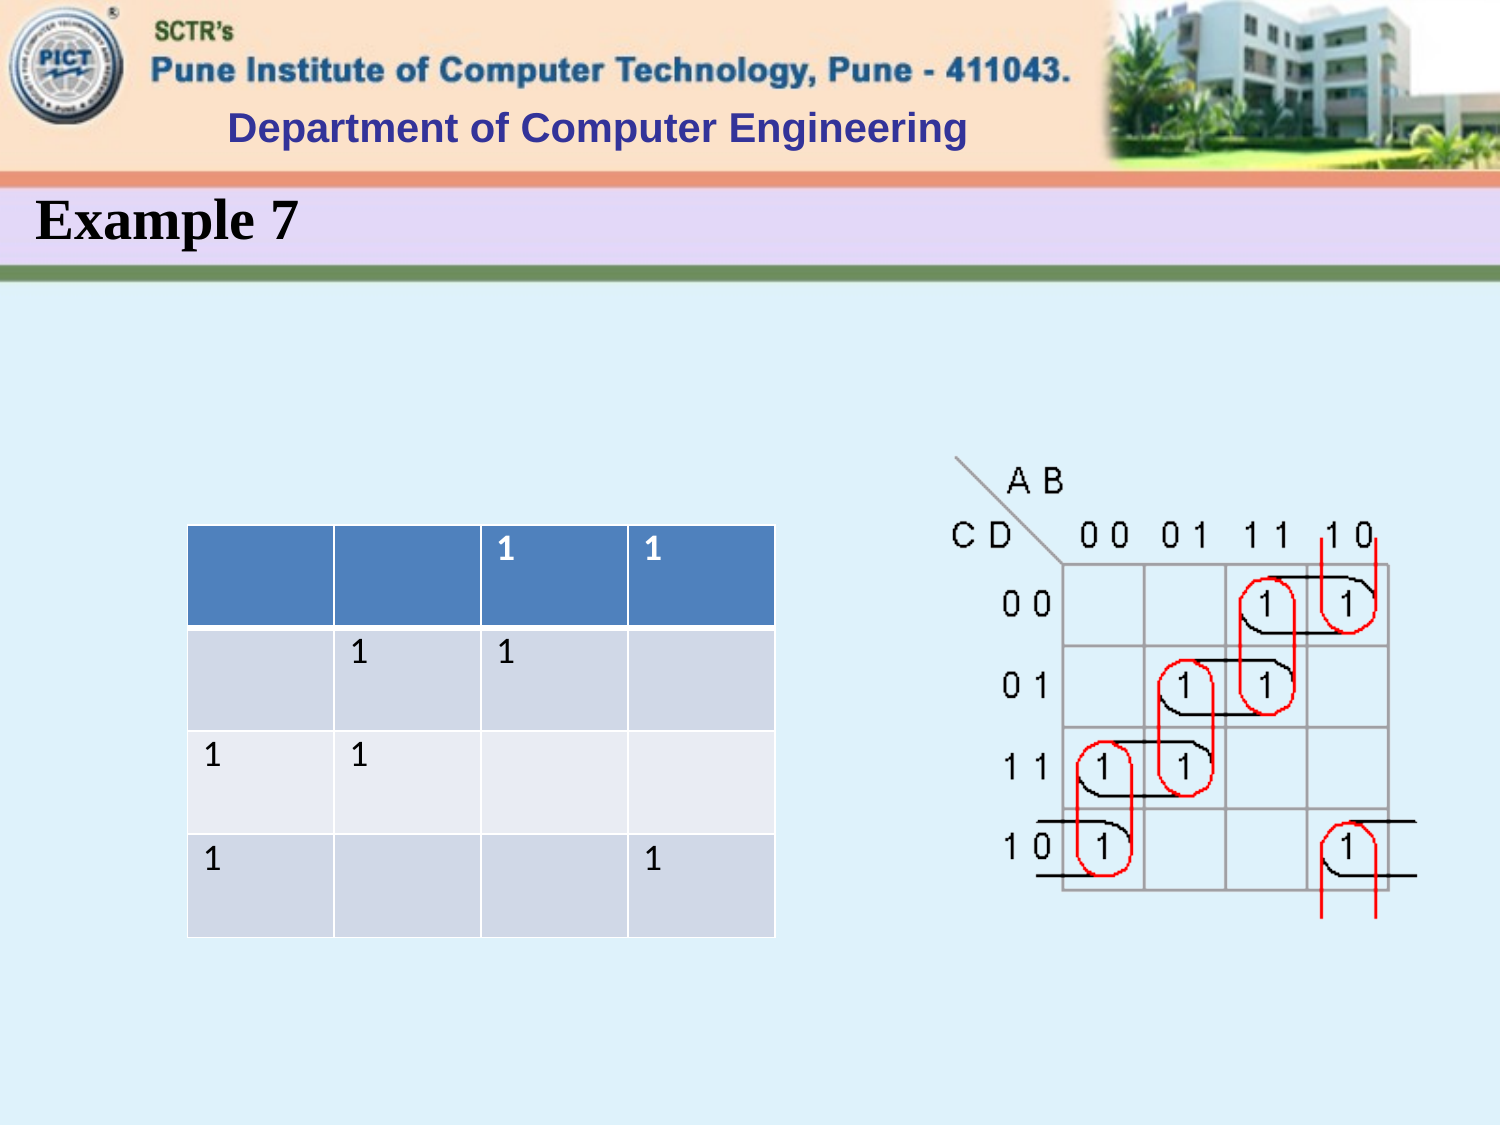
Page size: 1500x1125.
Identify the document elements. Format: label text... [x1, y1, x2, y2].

picture [0, 0, 1500, 1125]
table_cell [482, 732, 627, 833]
table_cell [629, 631, 774, 730]
text_box Department of Computer Engineering [225, 98, 972, 151]
table_cell [188, 631, 333, 730]
table_cell [335, 835, 480, 937]
table_cell [629, 732, 774, 833]
table_header [188, 526, 333, 625]
table_header 1 [629, 526, 774, 625]
table_cell 1 [188, 732, 333, 833]
table_cell 1 [188, 835, 333, 937]
table_header 1 [482, 526, 627, 625]
table_header [335, 526, 480, 625]
title Example 7 [35, 181, 482, 253]
table_cell 1 [629, 835, 774, 937]
table_cell 1 [335, 631, 480, 730]
table_cell 1 [335, 732, 480, 833]
table_cell 1 [482, 631, 627, 730]
table_cell [482, 835, 627, 937]
